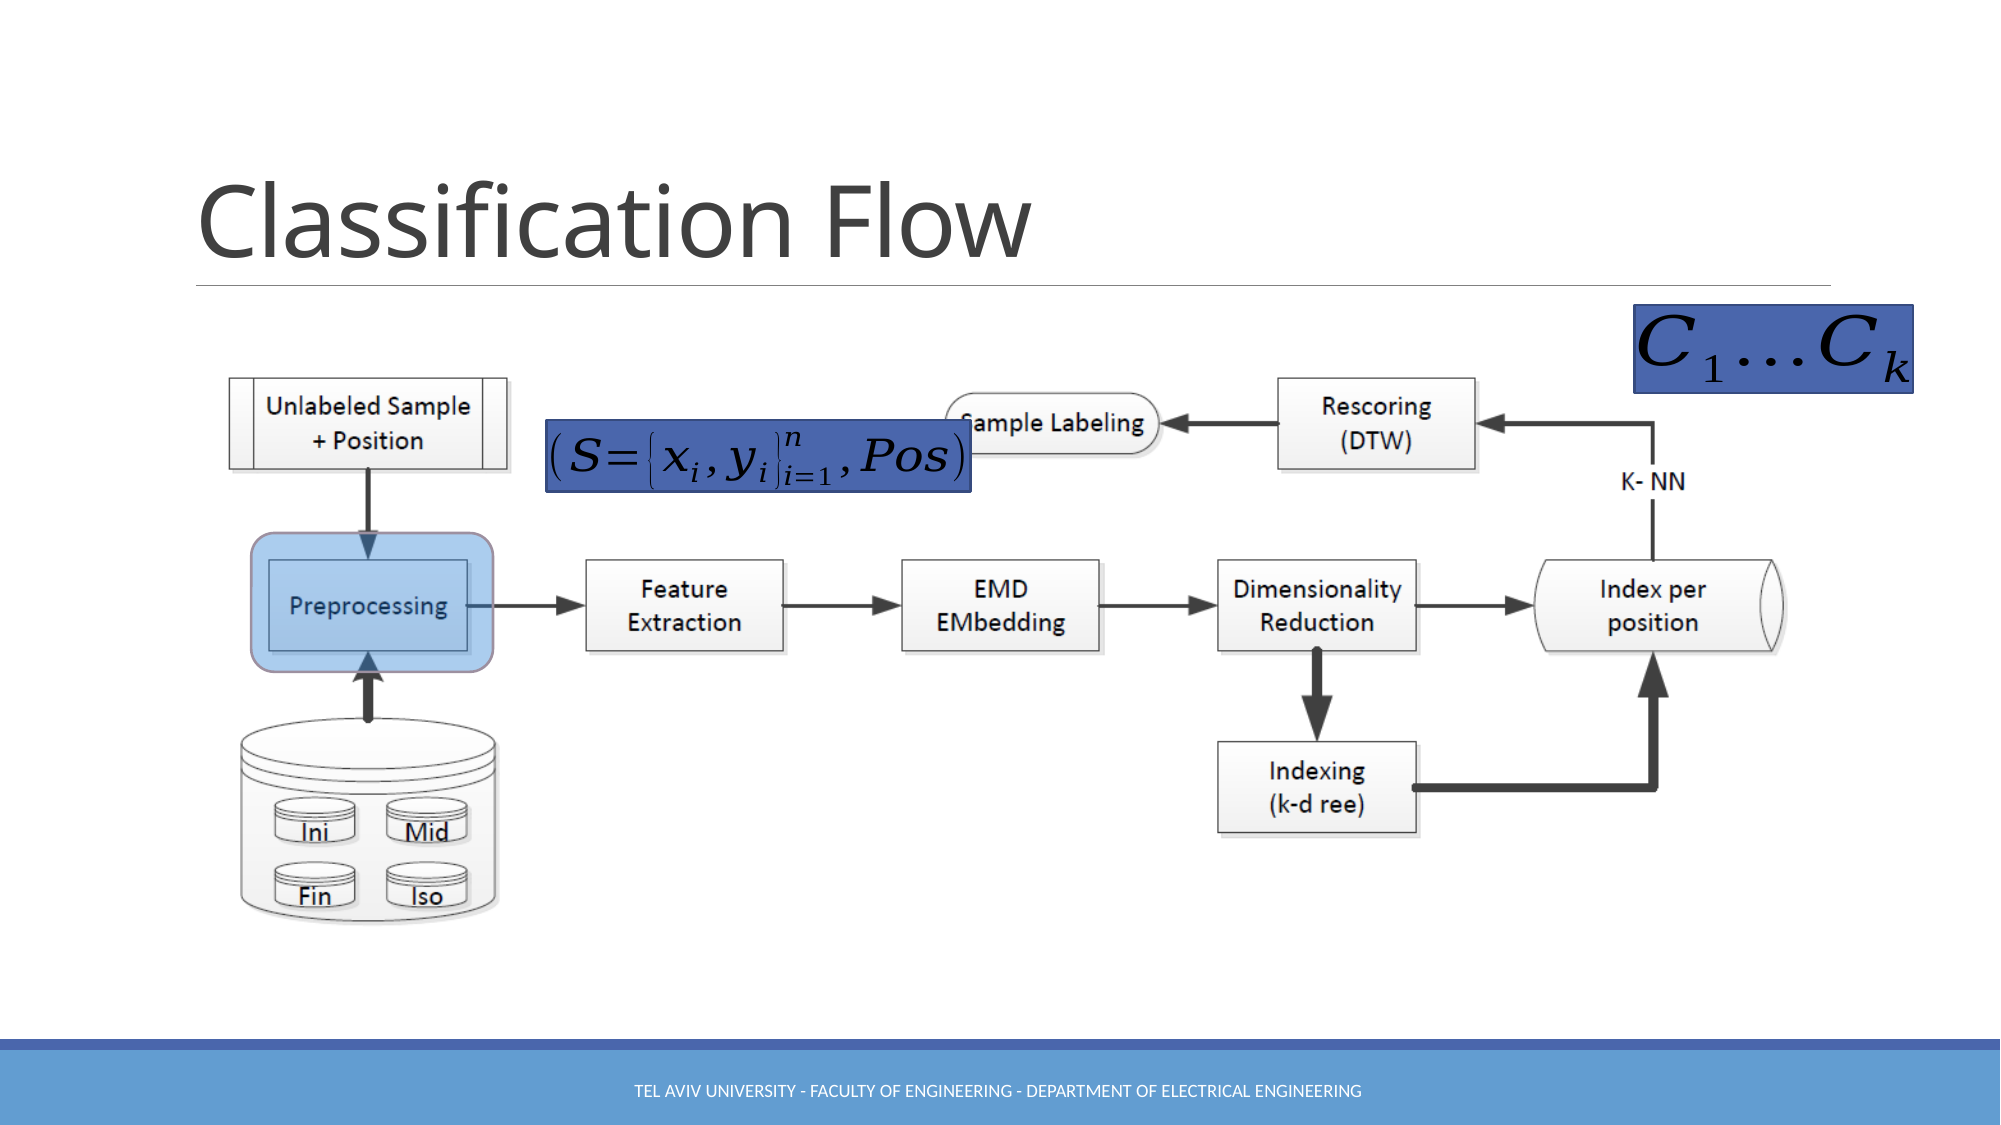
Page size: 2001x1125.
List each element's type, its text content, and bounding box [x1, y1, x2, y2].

title Classification Flow [180, 47, 1830, 285]
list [179, 305, 1831, 960]
footer Tel Aviv University - Faculty of Engineering - Department of Electrical Engineering [604, 1059, 1396, 1120]
